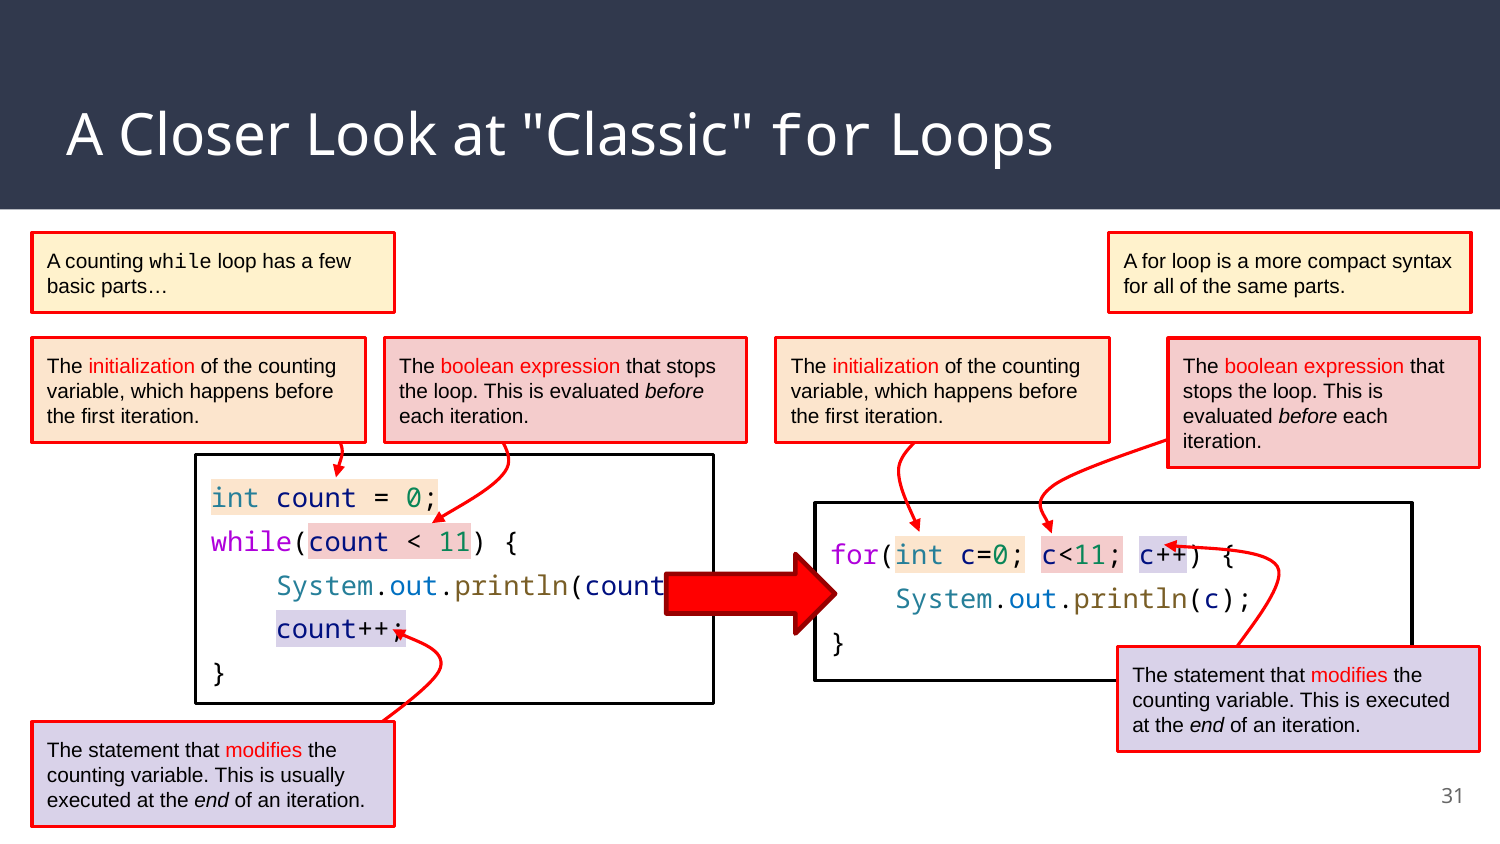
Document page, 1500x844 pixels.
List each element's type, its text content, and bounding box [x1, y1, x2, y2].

text_box The initialization of the counting variable, which happens before the first iteration. [775, 337, 1110, 443]
text_box The initialization of the counting variable, which happens before the first iteration. [31, 337, 366, 443]
text_box [364, 629, 442, 721]
text_box [898, 443, 924, 501]
text_box The statement that modifies the counting variable. This is executed at the end of an iteration. [1117, 646, 1480, 752]
title A Closer Look at "Classic" for Loops [51, 82, 1449, 185]
text_box [431, 443, 509, 524]
text_box The boolean expression that stops the loop. This is evaluated before each iteration. [384, 337, 747, 443]
text_box A for loop is a more compact syntax for all of the same parts. [1108, 232, 1472, 313]
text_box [666, 502, 1413, 681]
text_box The boolean expression that stops the loop. This is evaluated before each iteration. [1167, 338, 1480, 468]
text_box int count = 0; while(count < 11) { System.out.println(count); count++; } [195, 454, 714, 704]
text_box A counting while loop has a few basic parts… [31, 232, 395, 313]
text_box [315, 443, 345, 478]
slide_number 31 [1389, 764, 1480, 830]
text_box The statement that modifies the counting variable. This is usually executed at the end of an iteration. [31, 721, 395, 827]
text_box [1040, 439, 1167, 501]
